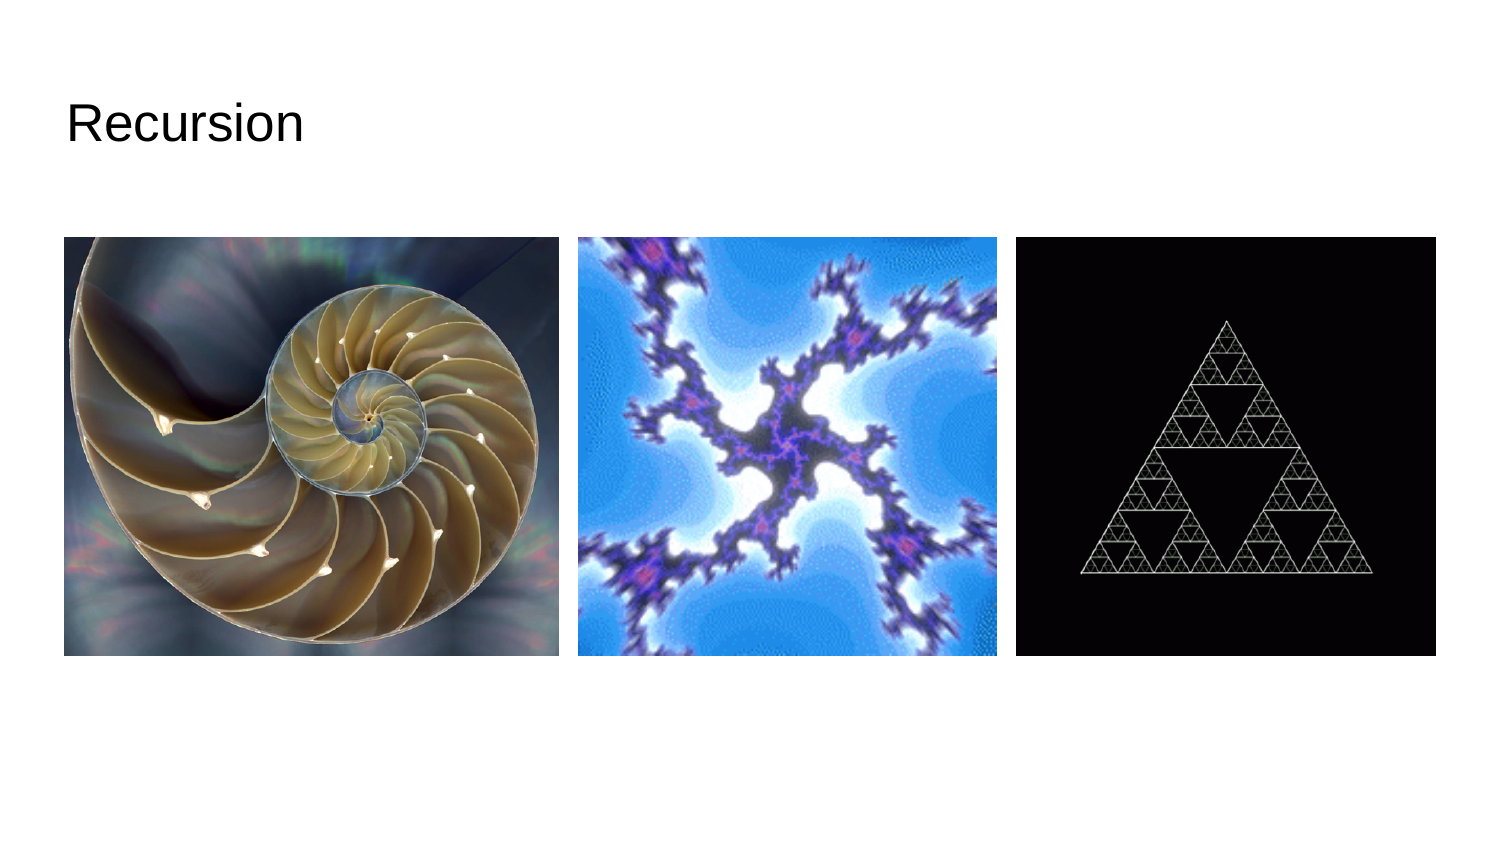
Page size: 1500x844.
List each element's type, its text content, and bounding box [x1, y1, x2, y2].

picture [64, 237, 559, 657]
title Recursion [51, 72, 1449, 167]
picture [1016, 237, 1436, 657]
picture [578, 237, 997, 657]
